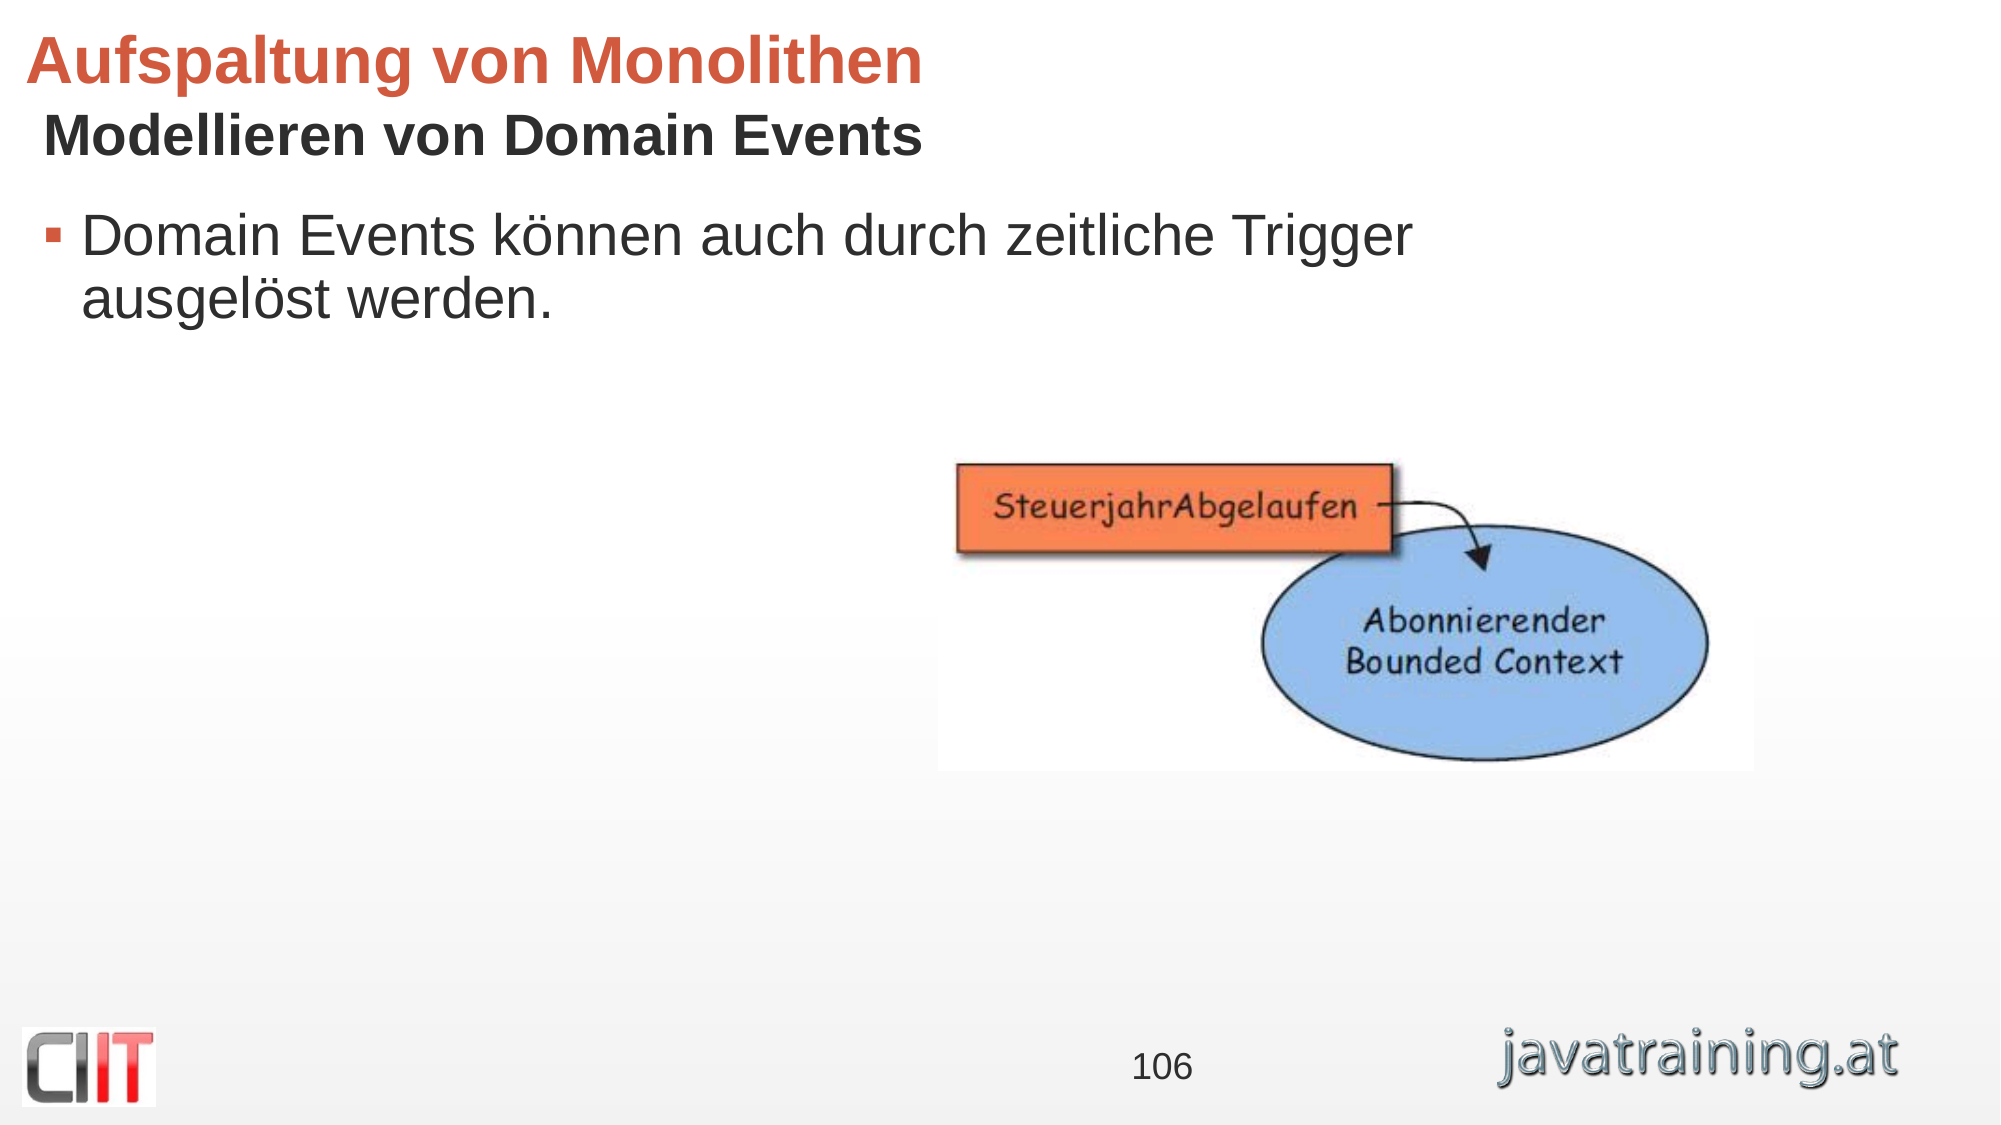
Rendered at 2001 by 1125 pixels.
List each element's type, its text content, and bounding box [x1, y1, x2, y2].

list Modellieren von Domain Events Domain Events können auch durch zeitliche Trigger ausgelöst werden. [28, 97, 1697, 1011]
slide_number 106 [1116, 1034, 1268, 1071]
picture [22, 1027, 156, 1107]
title Aufspaltung von Monolithen [10, 7, 1586, 106]
picture [938, 447, 1754, 771]
picture [1493, 1025, 1900, 1092]
